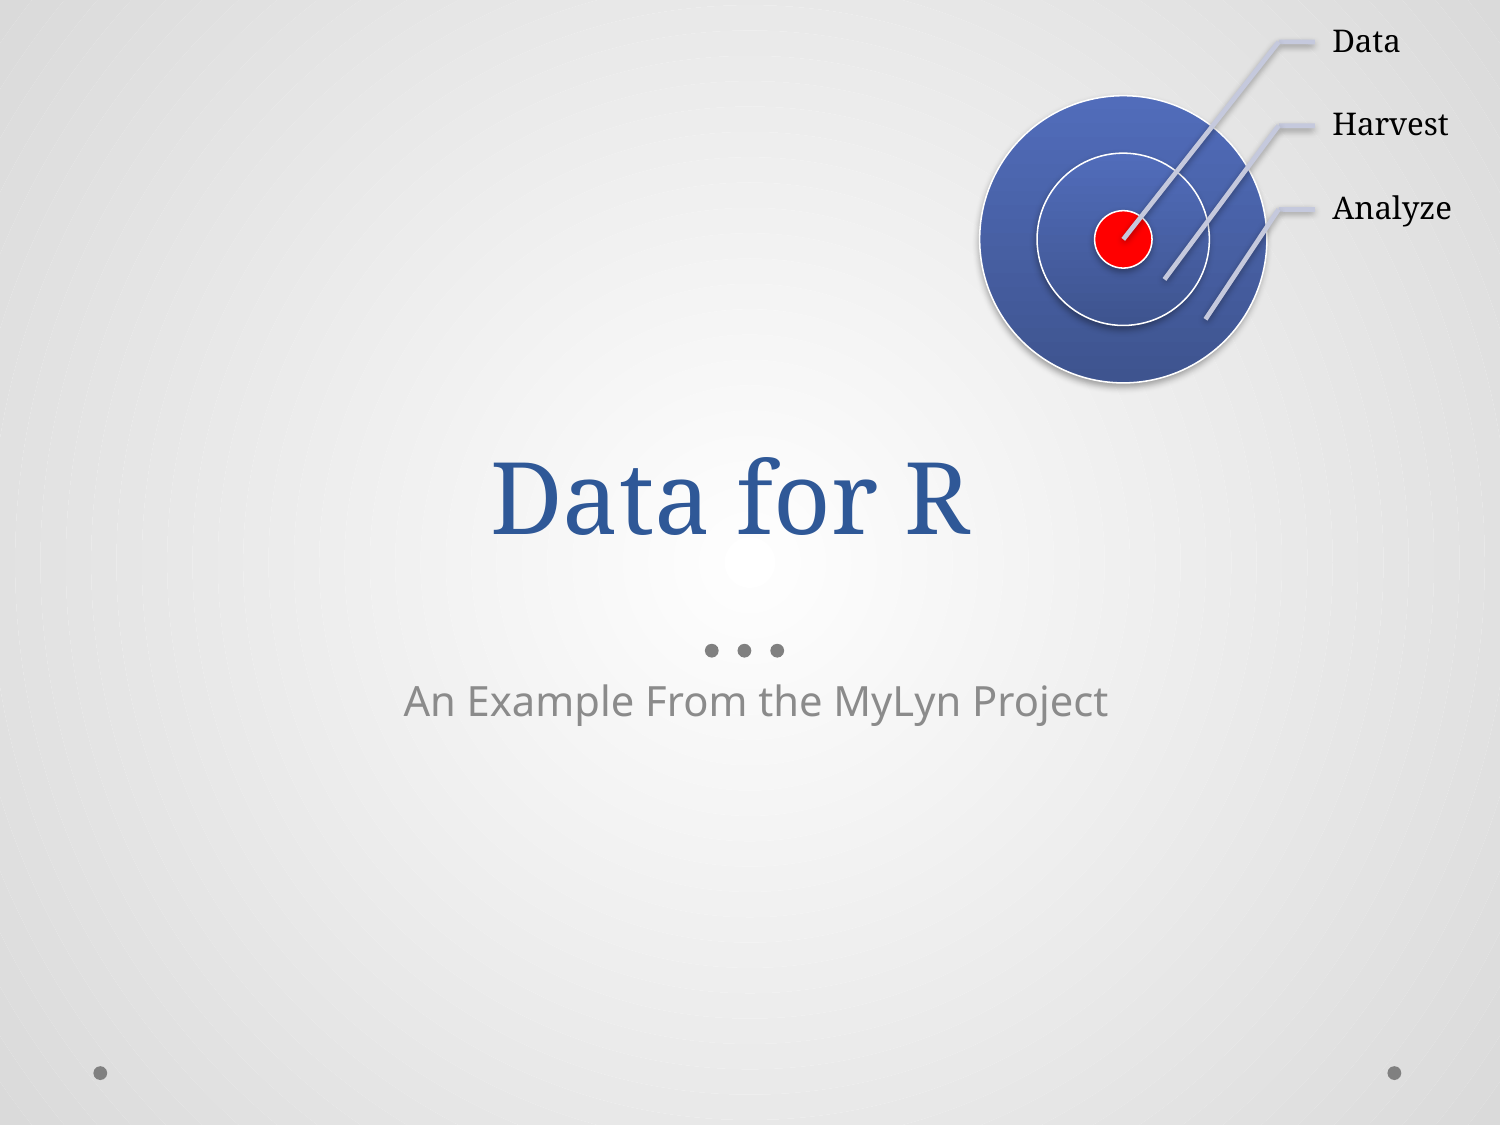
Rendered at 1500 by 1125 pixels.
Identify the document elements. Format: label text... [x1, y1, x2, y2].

list An Example From the MyLyn Project [118, 667, 1394, 854]
title Data for R [40, 412, 1420, 563]
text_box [903, 0, 1500, 384]
